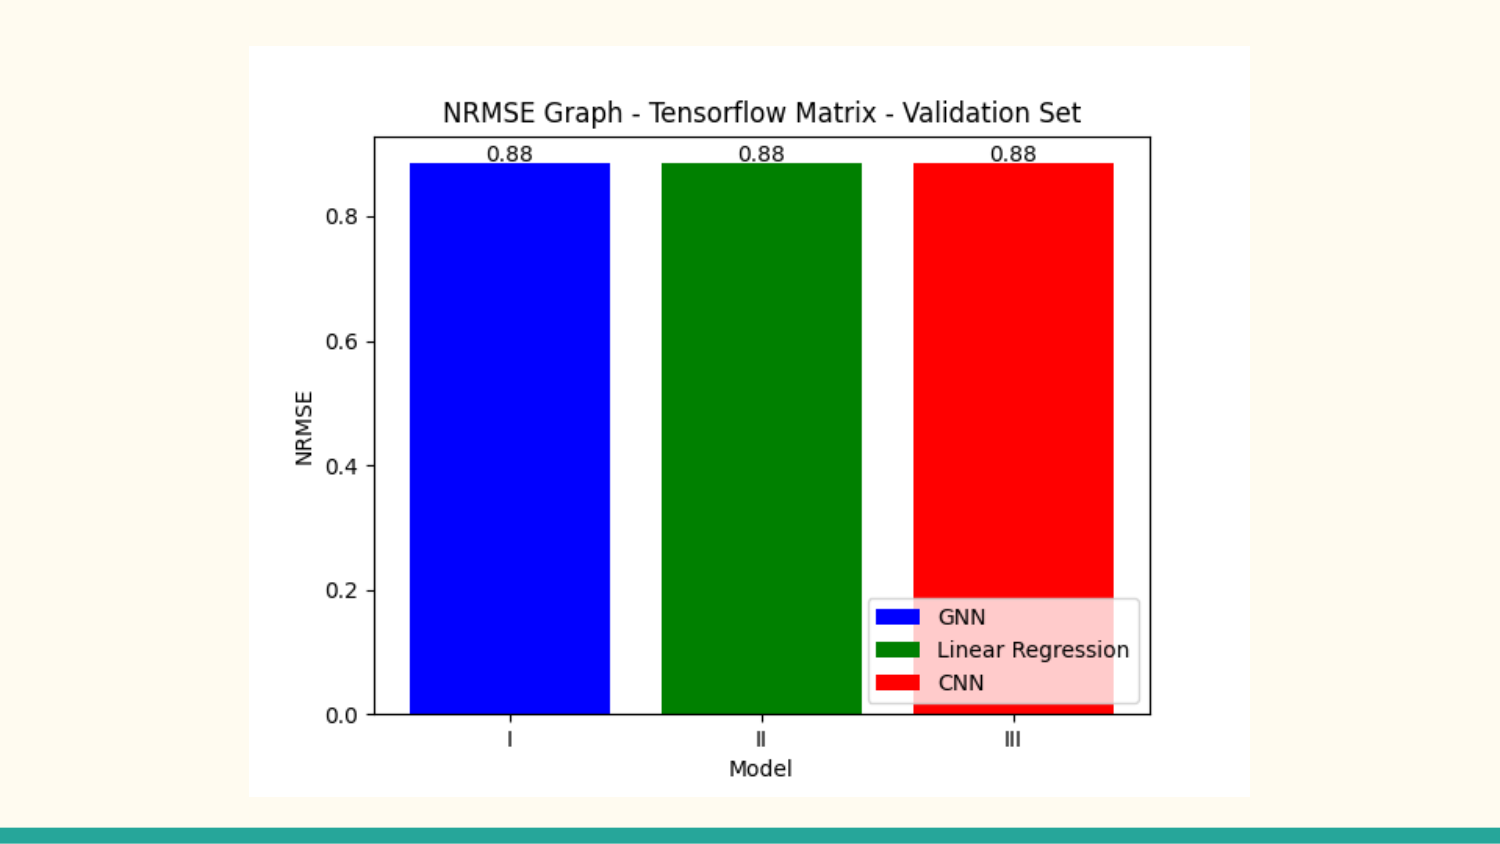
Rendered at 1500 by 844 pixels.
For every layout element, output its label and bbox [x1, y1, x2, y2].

picture [249, 46, 1251, 798]
